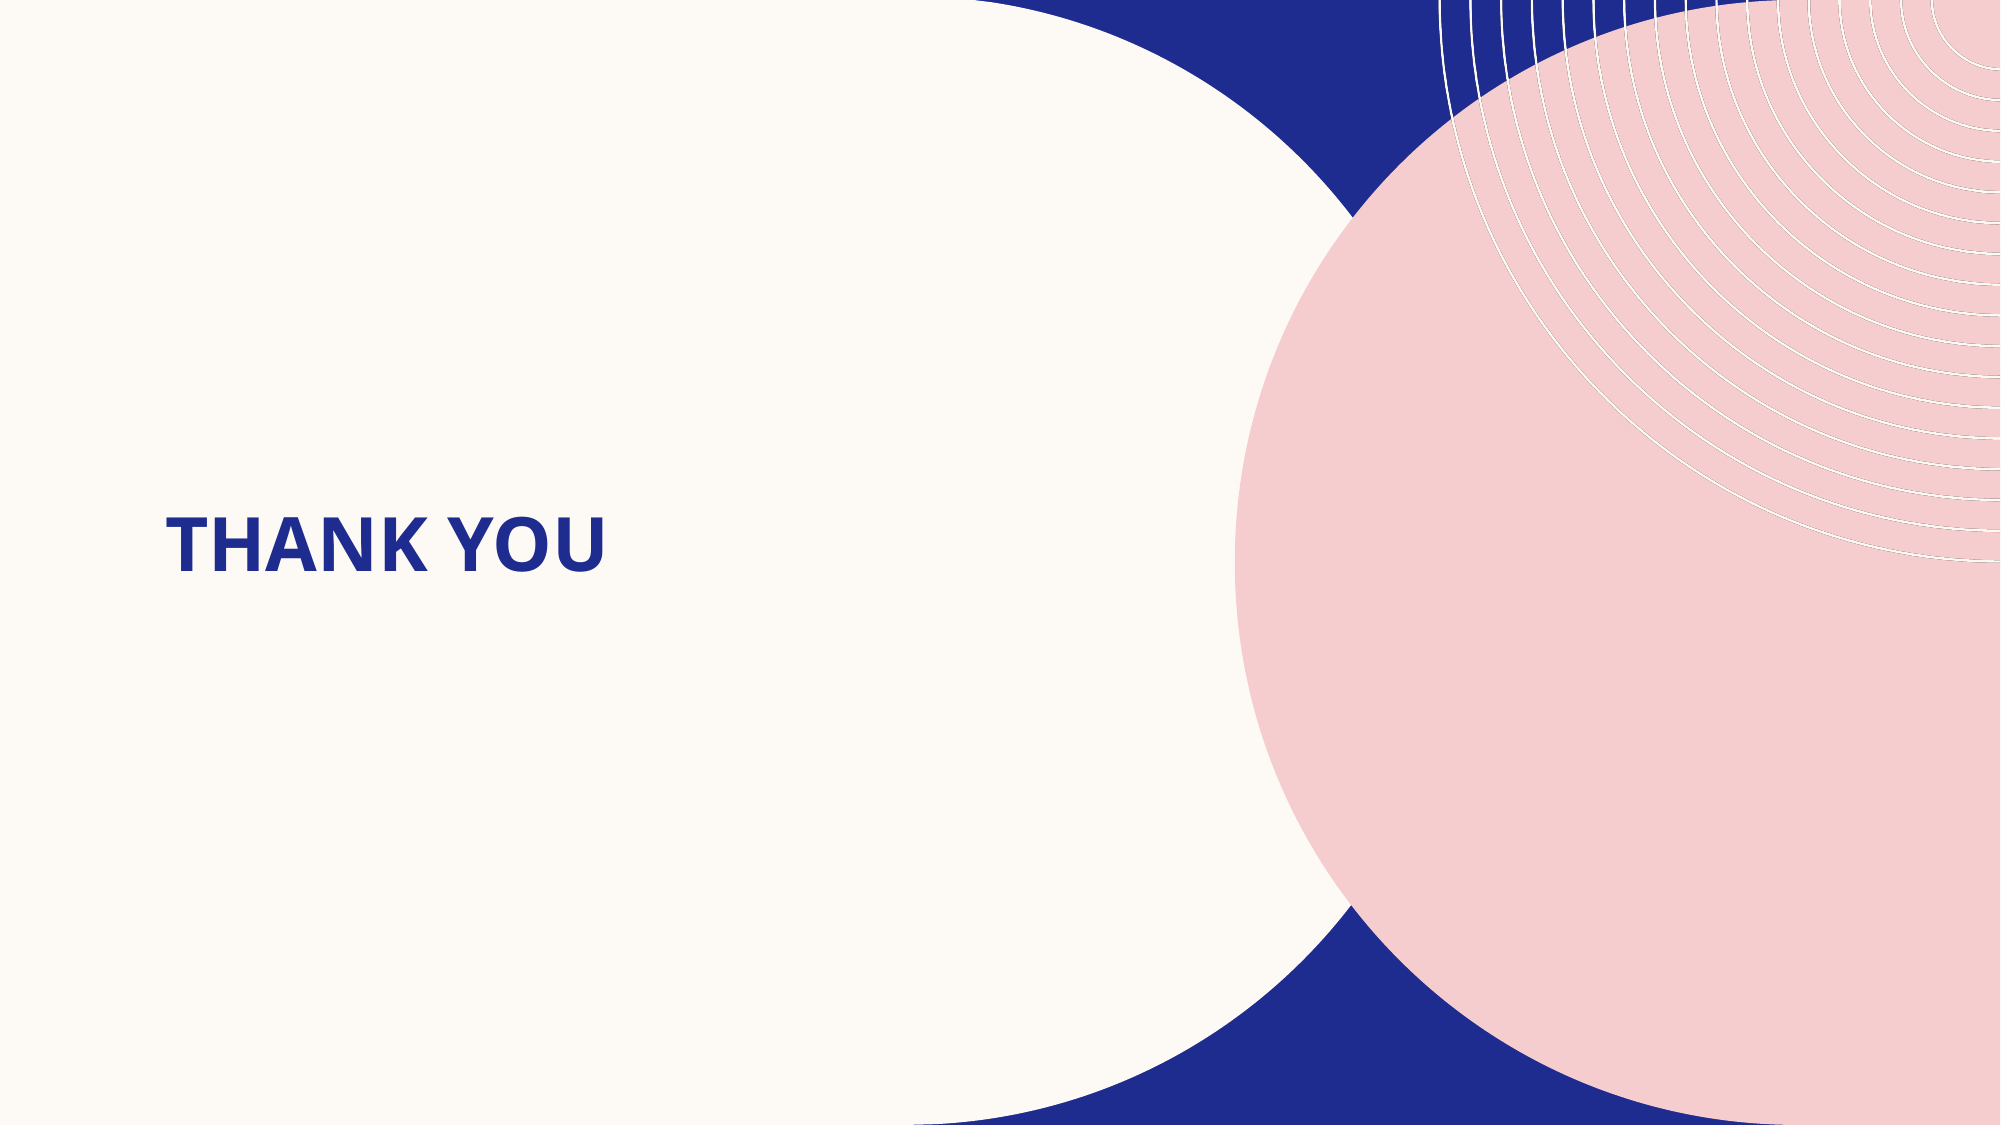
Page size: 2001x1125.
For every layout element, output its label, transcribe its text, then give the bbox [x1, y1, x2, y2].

title Thank you [150, 139, 1088, 587]
picture [1438, 0, 2001, 563]
